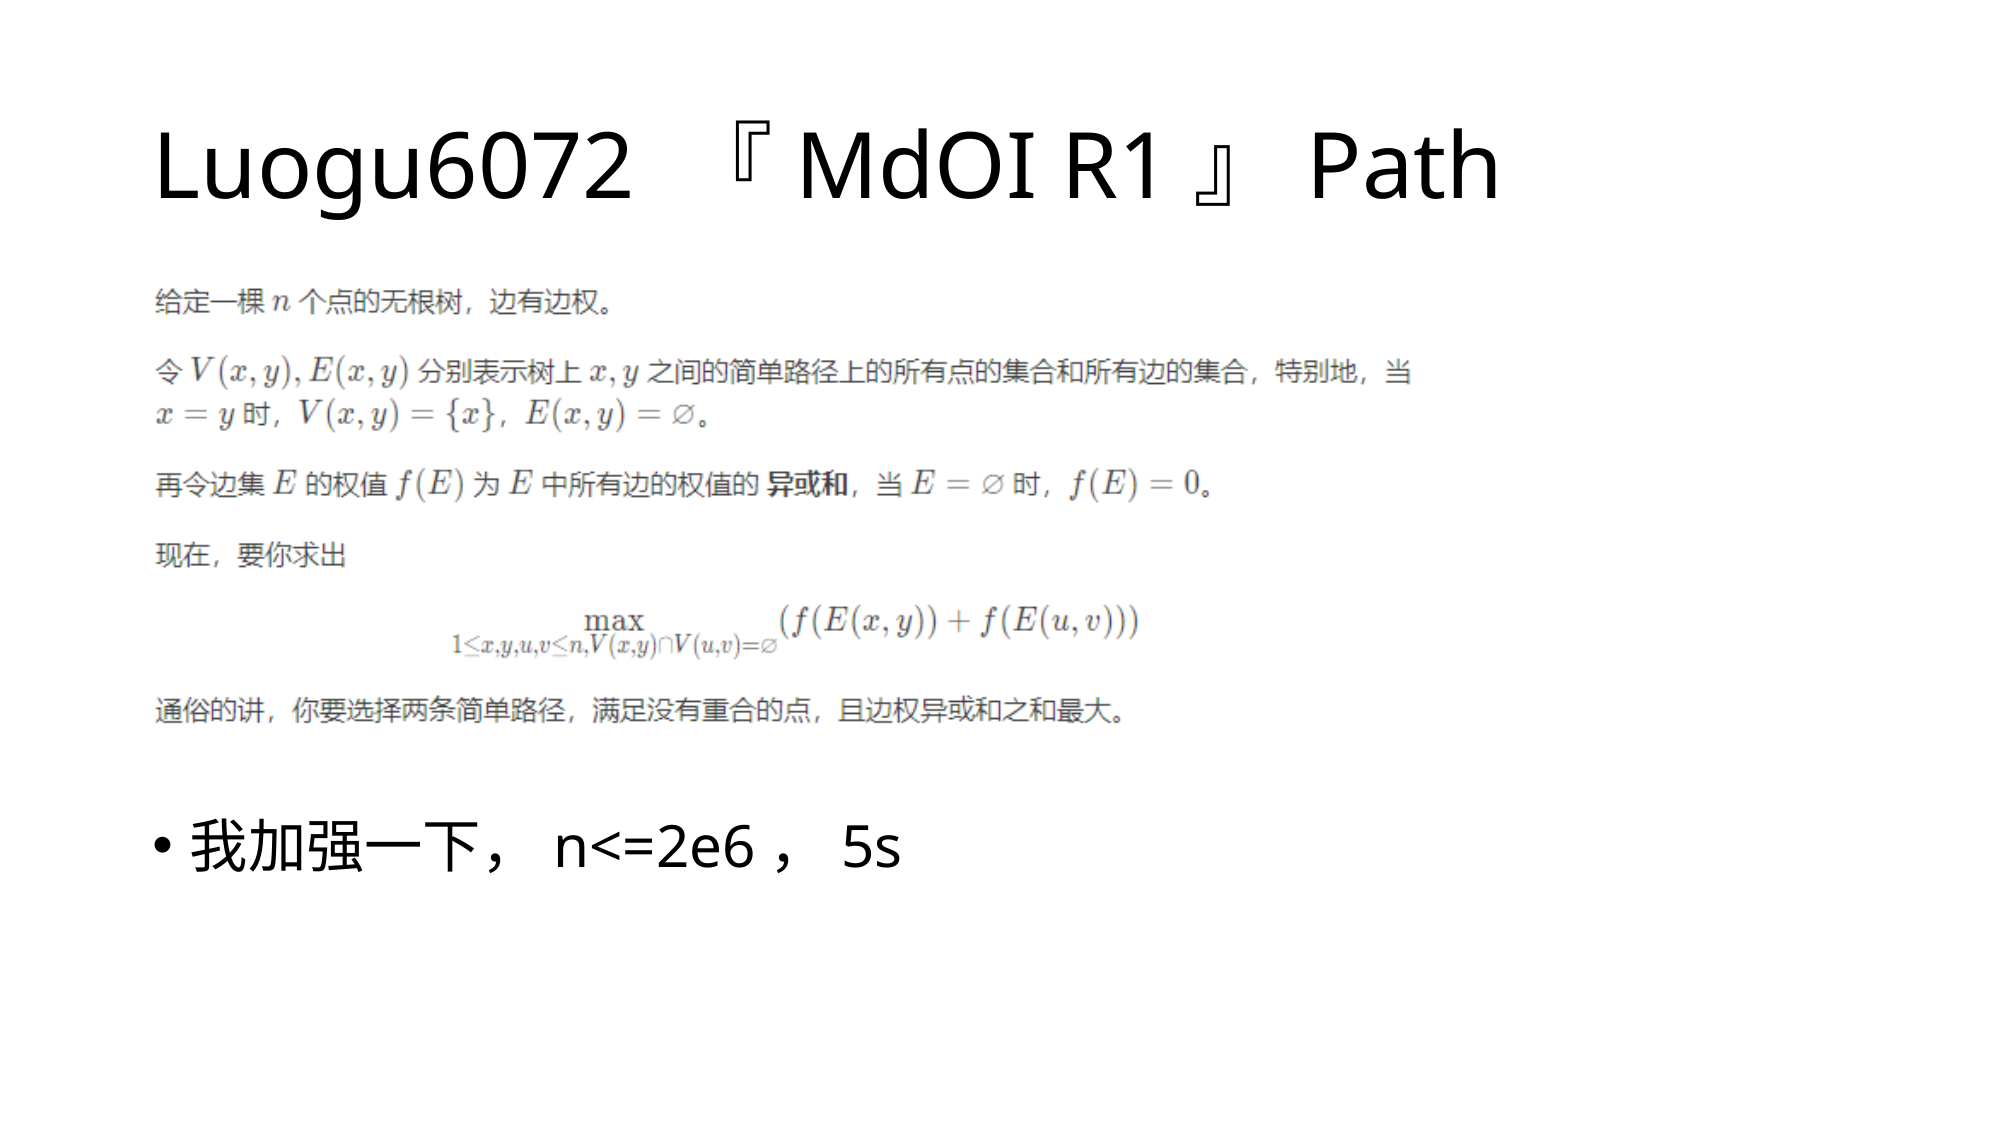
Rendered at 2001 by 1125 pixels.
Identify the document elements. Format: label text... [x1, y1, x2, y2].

title Luogu6072 『MdOI R1』Path [137, 59, 1863, 278]
list 我加强一下，n<=2e6，5s [137, 299, 1863, 1014]
picture [137, 277, 1436, 742]
